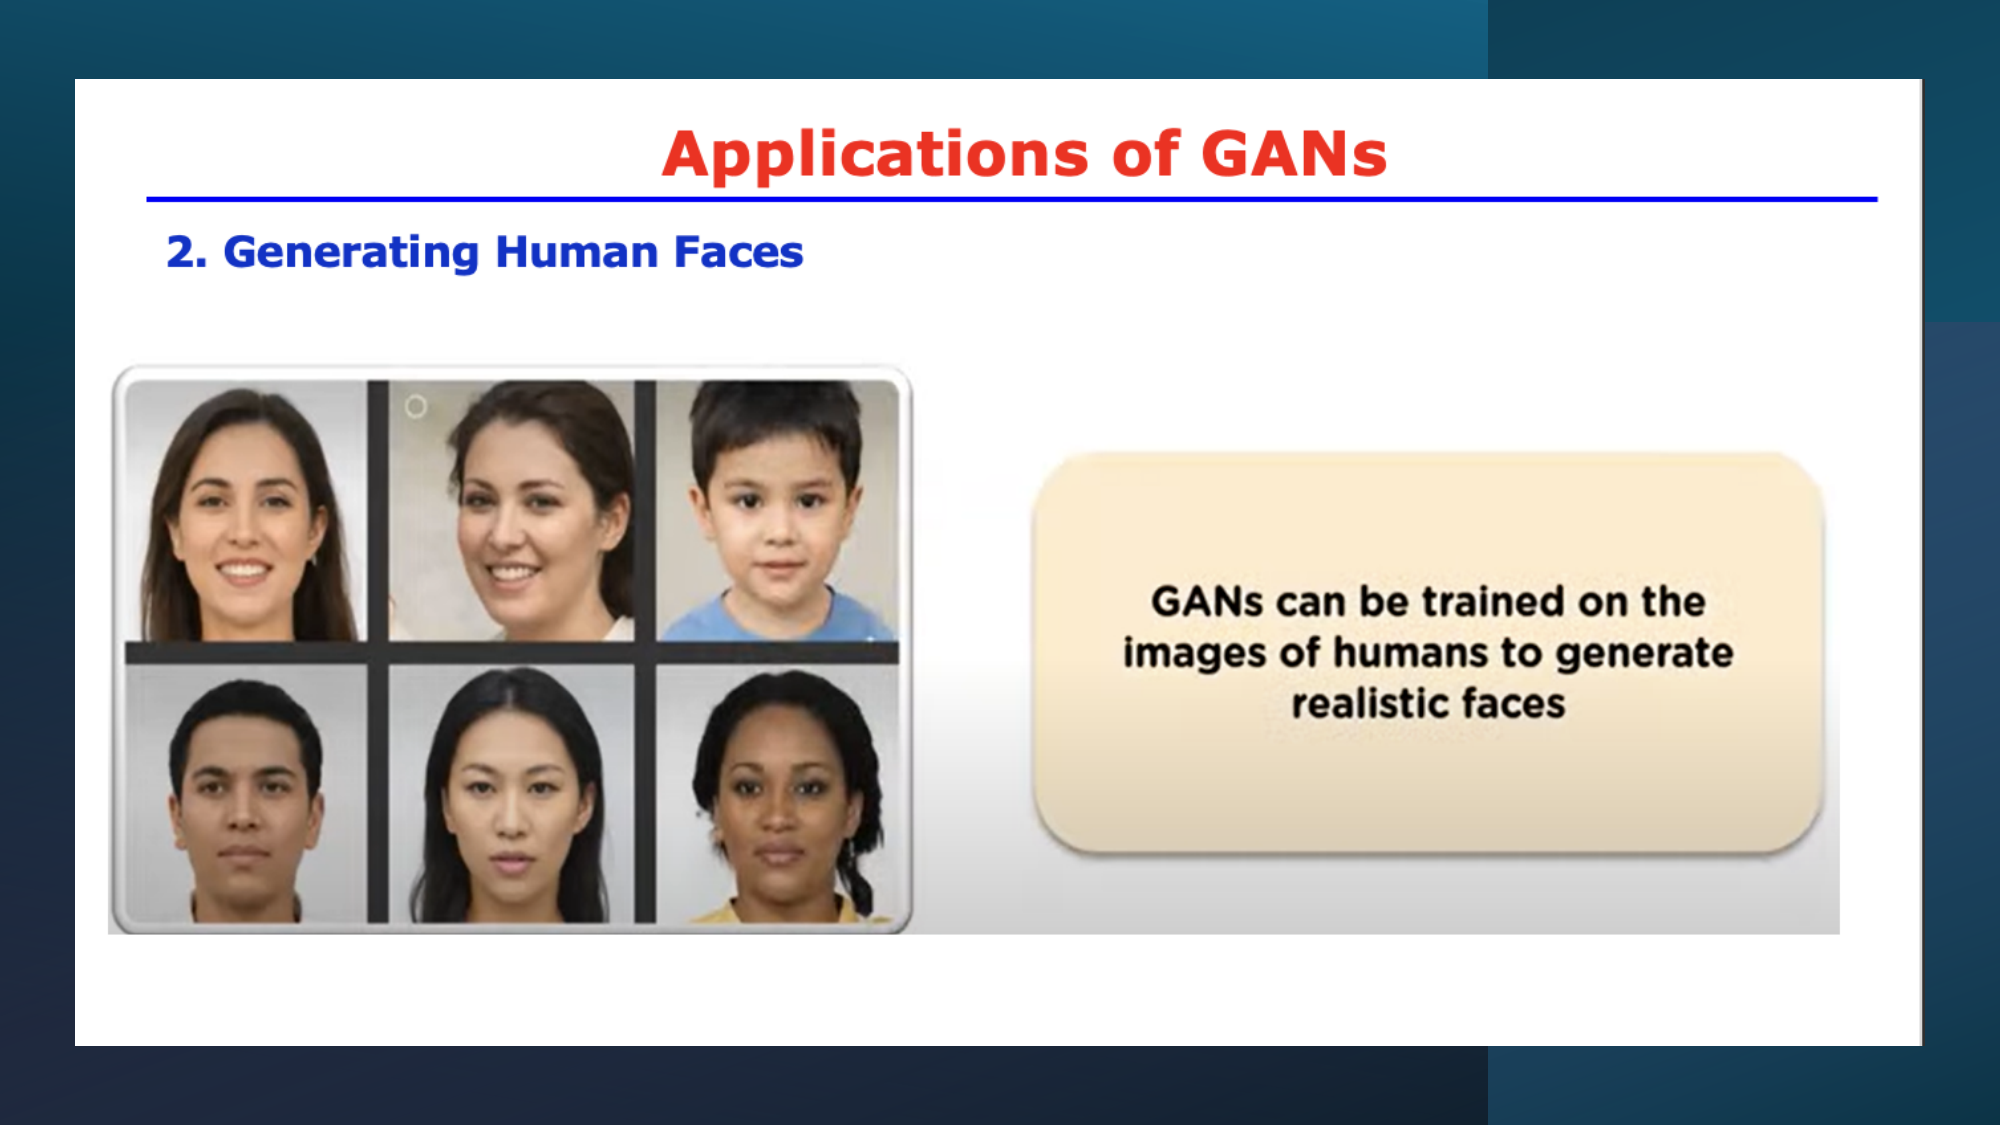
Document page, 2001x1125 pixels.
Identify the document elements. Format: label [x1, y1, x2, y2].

text_box [0, 321, 2000, 1125]
list [74, 78, 1926, 1047]
text_box [1489, 0, 2000, 321]
text_box [0, 0, 1489, 321]
